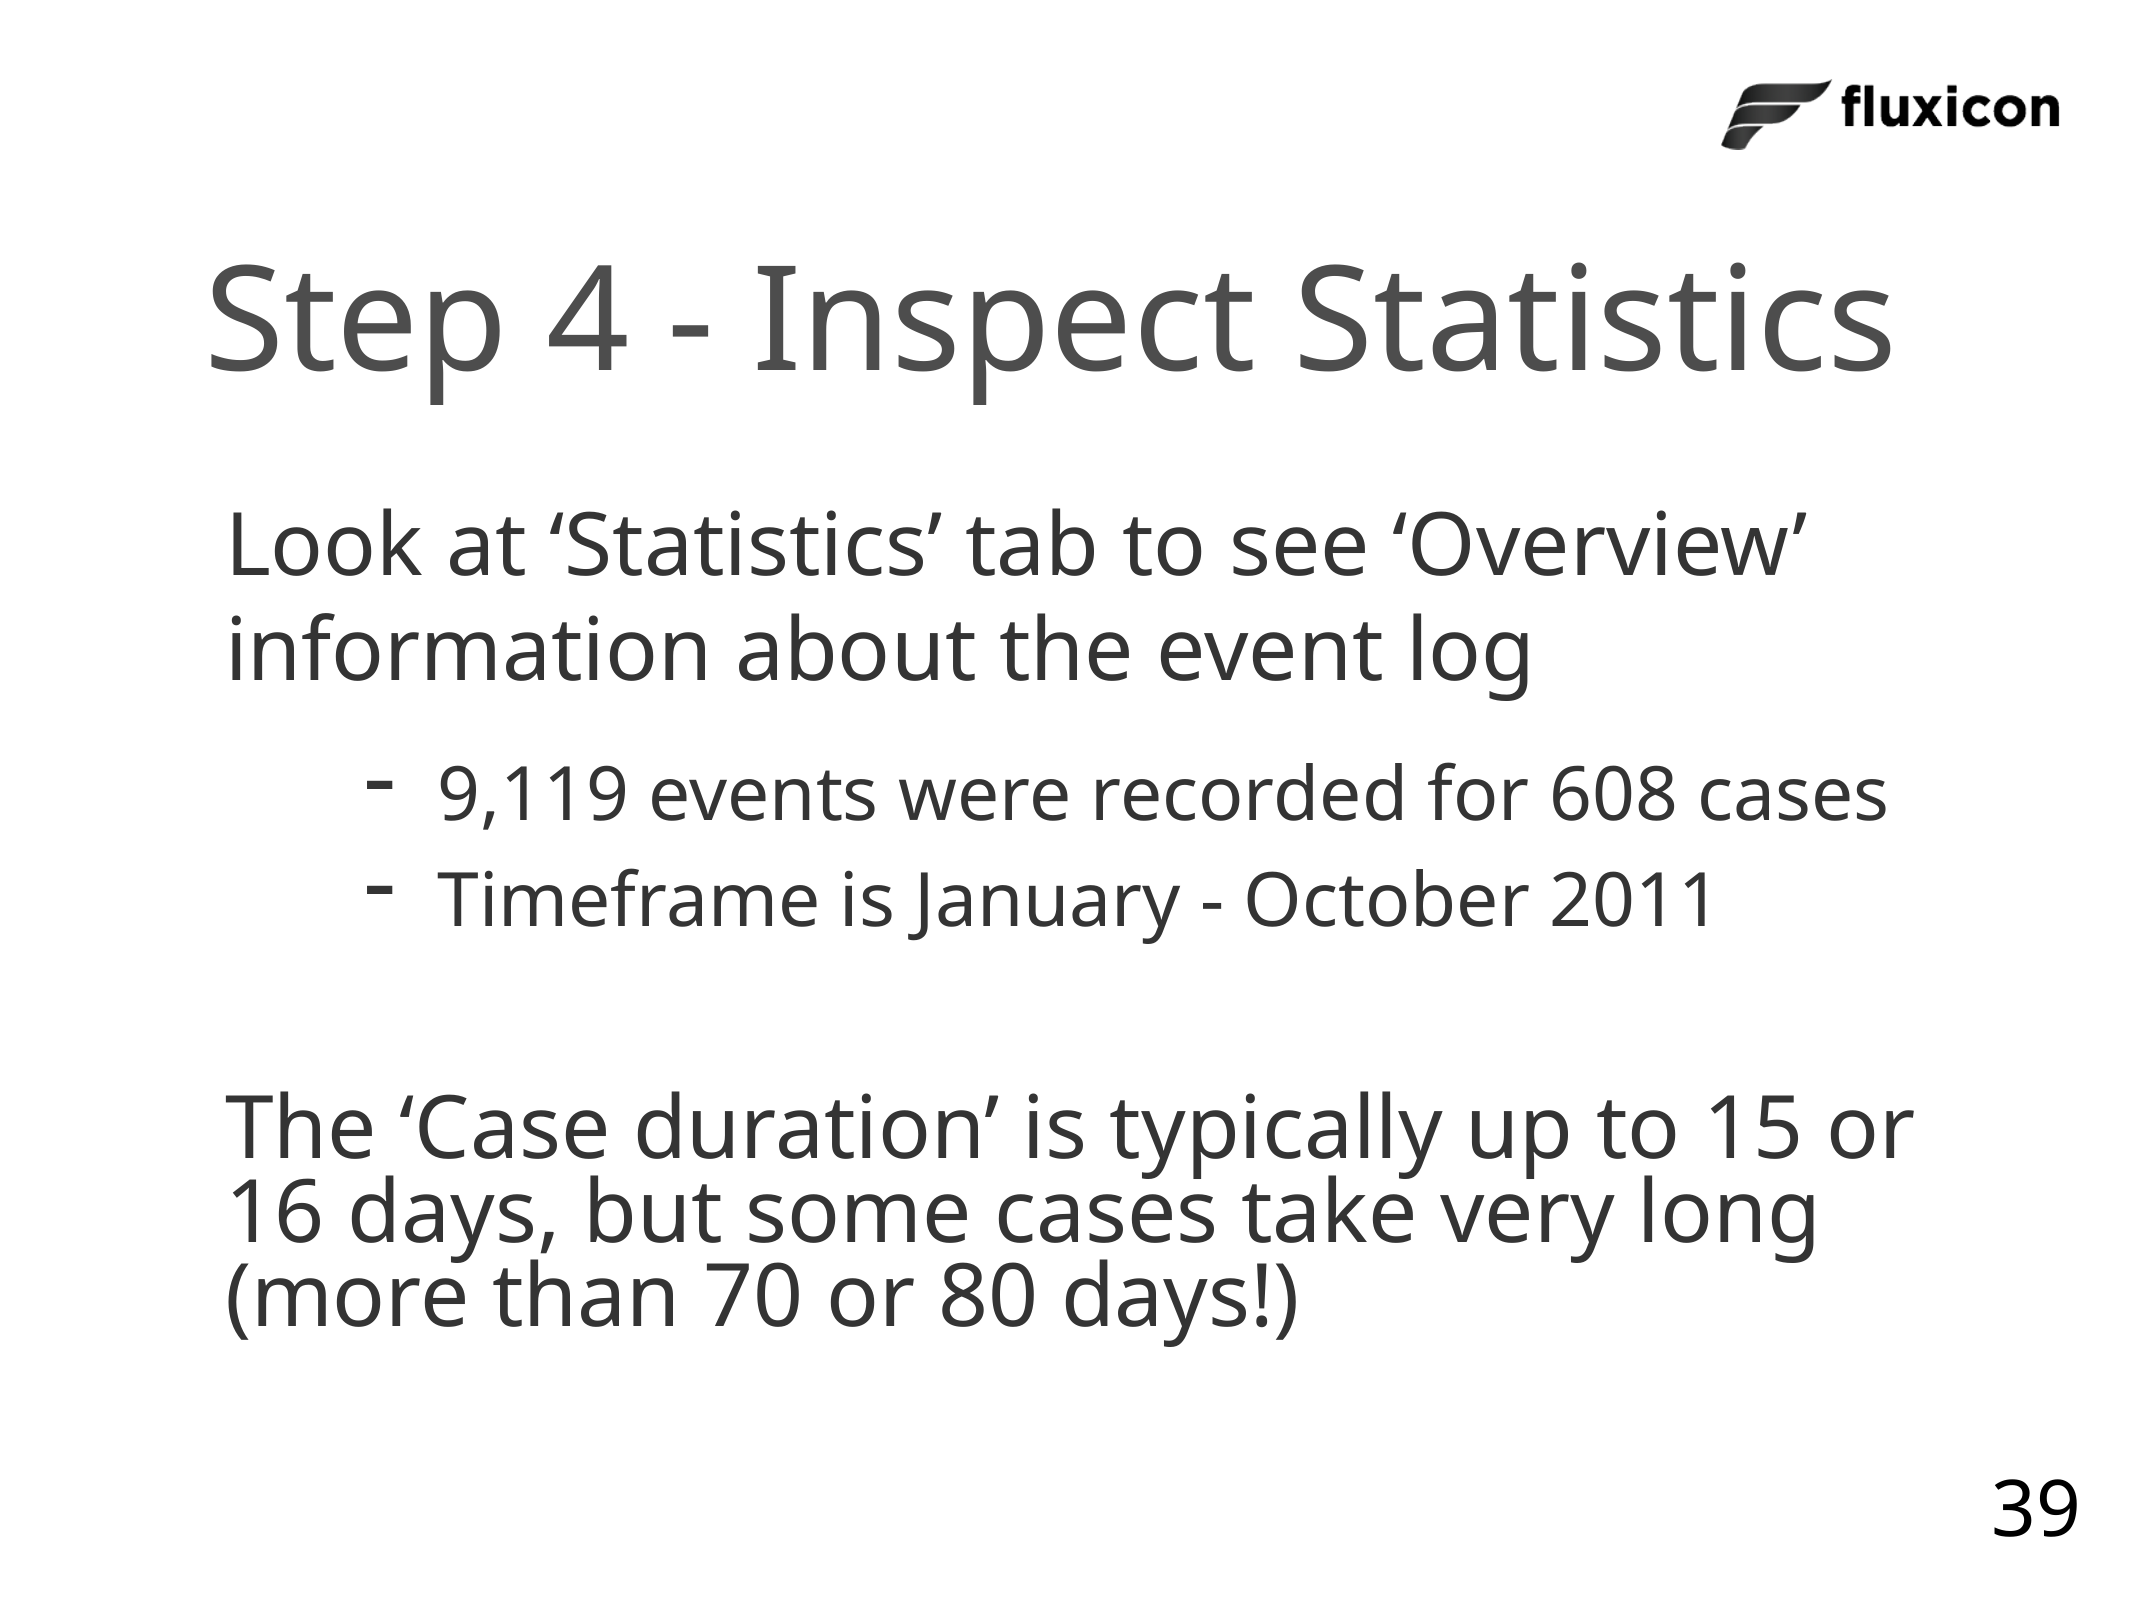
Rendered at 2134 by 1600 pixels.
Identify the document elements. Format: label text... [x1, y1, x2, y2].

title Step 4 - Inspect Statistics [197, 208, 1930, 417]
picture [1721, 78, 2063, 150]
text_box 39 [1976, 1450, 2105, 1573]
list Look at ‘Statistics’ tab to see ‘Overview’ information about the event log 9,119 events were recorded for 608 cases Timeframe is January - October 2011 The ‘Case duration’ is typically up to 15 or 16 days, but some cases take very long (more than 70 or 80 days!) [218, 481, 1950, 1465]
